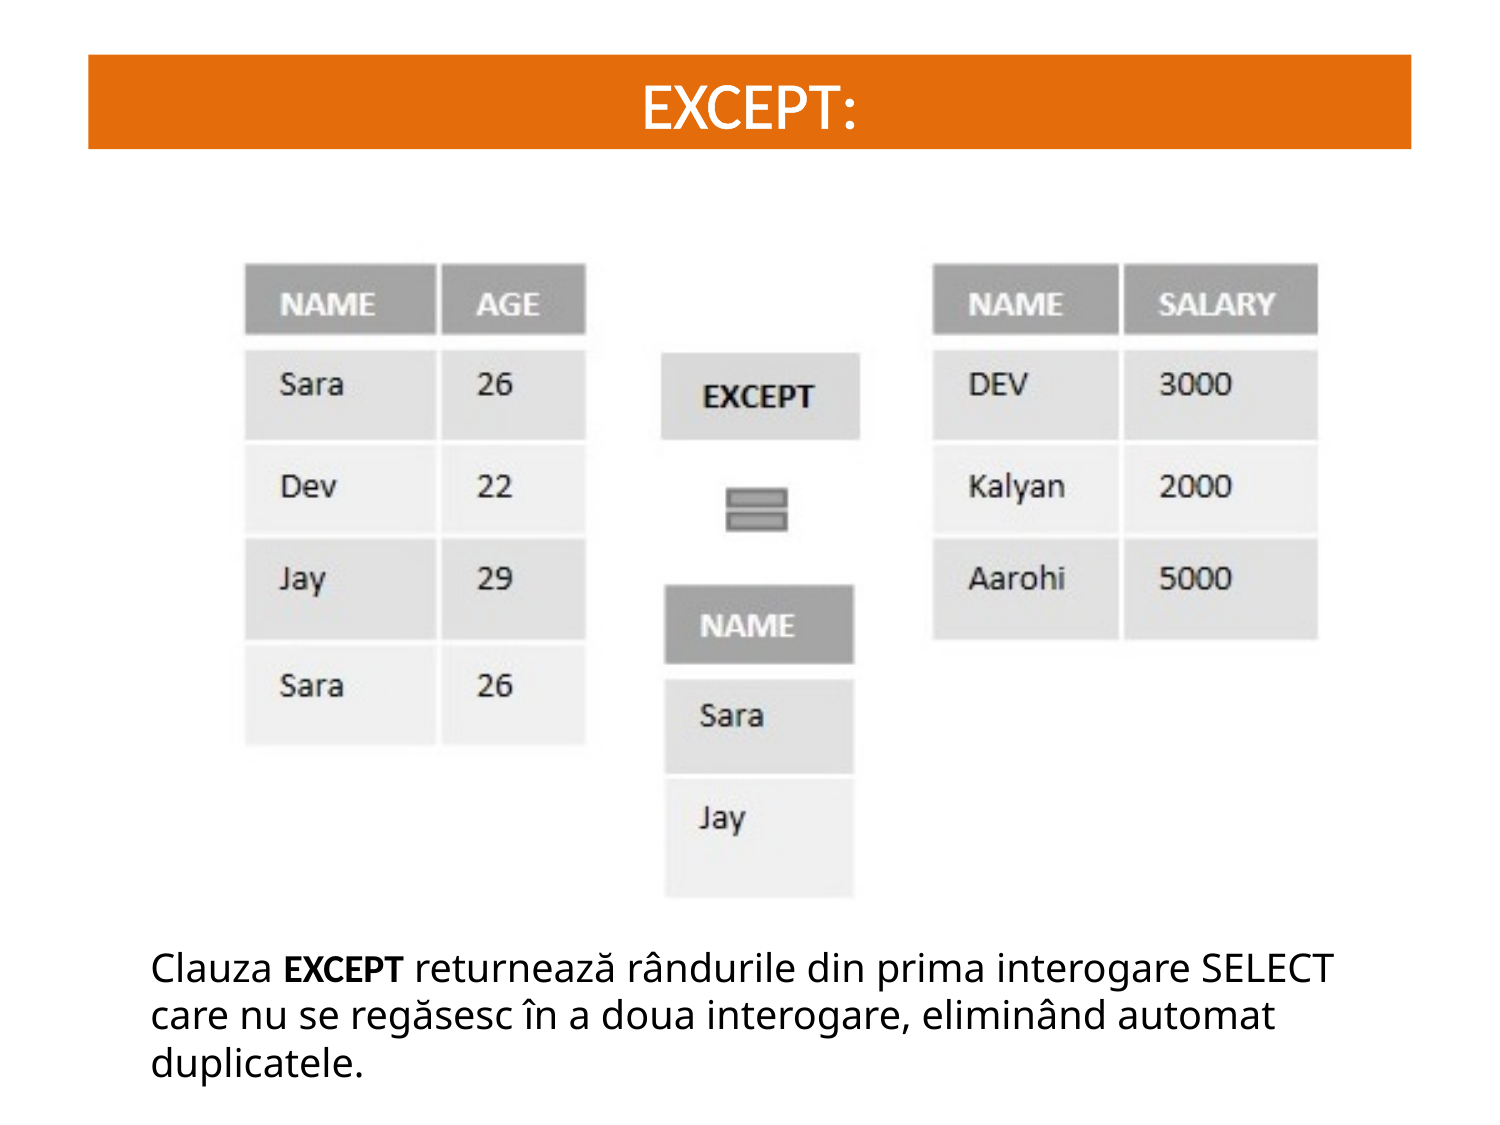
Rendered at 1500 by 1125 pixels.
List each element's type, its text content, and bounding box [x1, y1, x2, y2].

text_box EXCEPT: [88, 54, 1412, 150]
text_box Clauza EXCEPT returnează rândurile din prima interogare SELECT care nu se regăsesc în a doua interogare, eliminând automat duplicatele. [135, 935, 1412, 1093]
picture [228, 224, 1340, 934]
